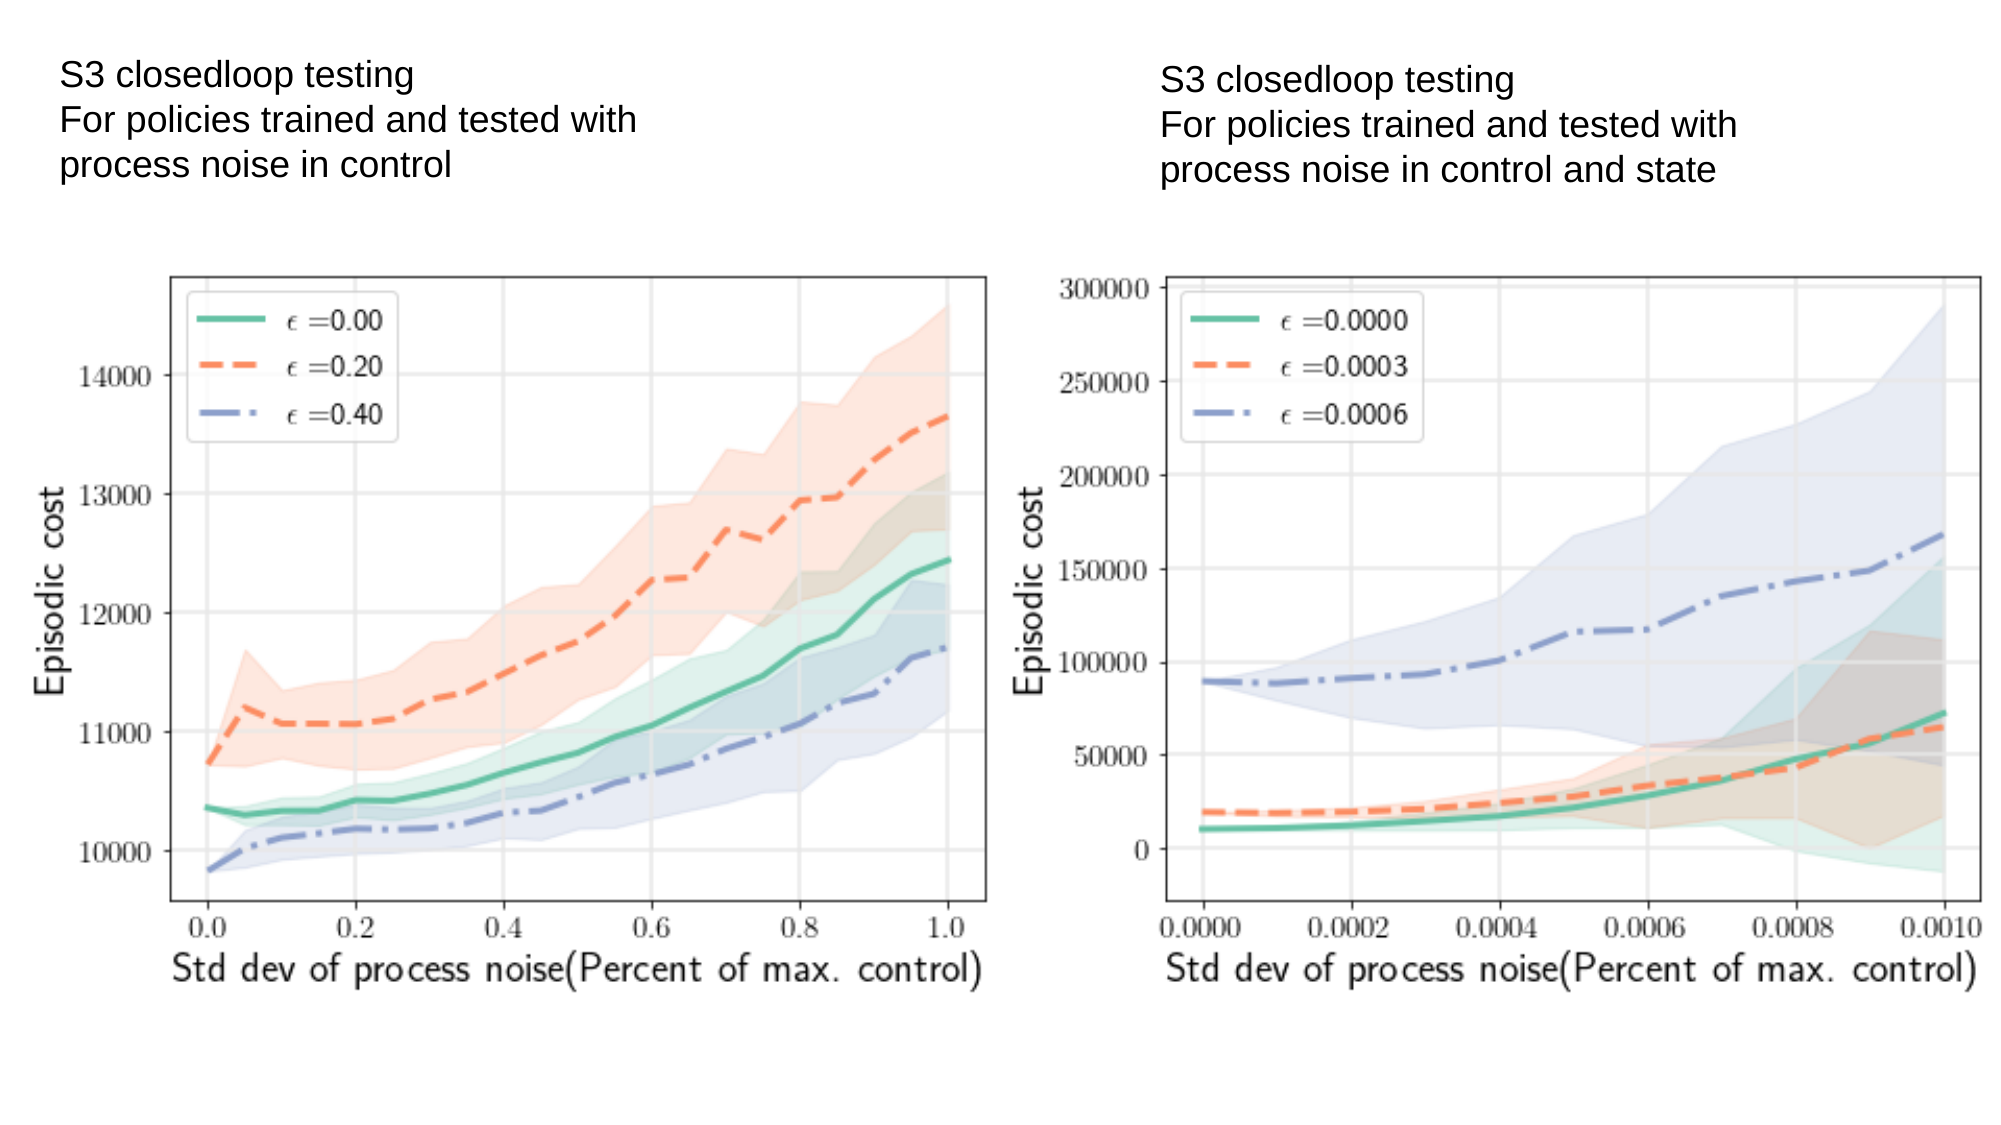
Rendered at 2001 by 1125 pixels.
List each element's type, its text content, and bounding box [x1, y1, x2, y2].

picture [20, 262, 2000, 1007]
text_box S3 closedloop testing For policies trained and tested with process noise in control [44, 43, 681, 193]
text_box S3 closedloop testing For policies trained and tested with process noise in control and state [1145, 47, 1782, 198]
